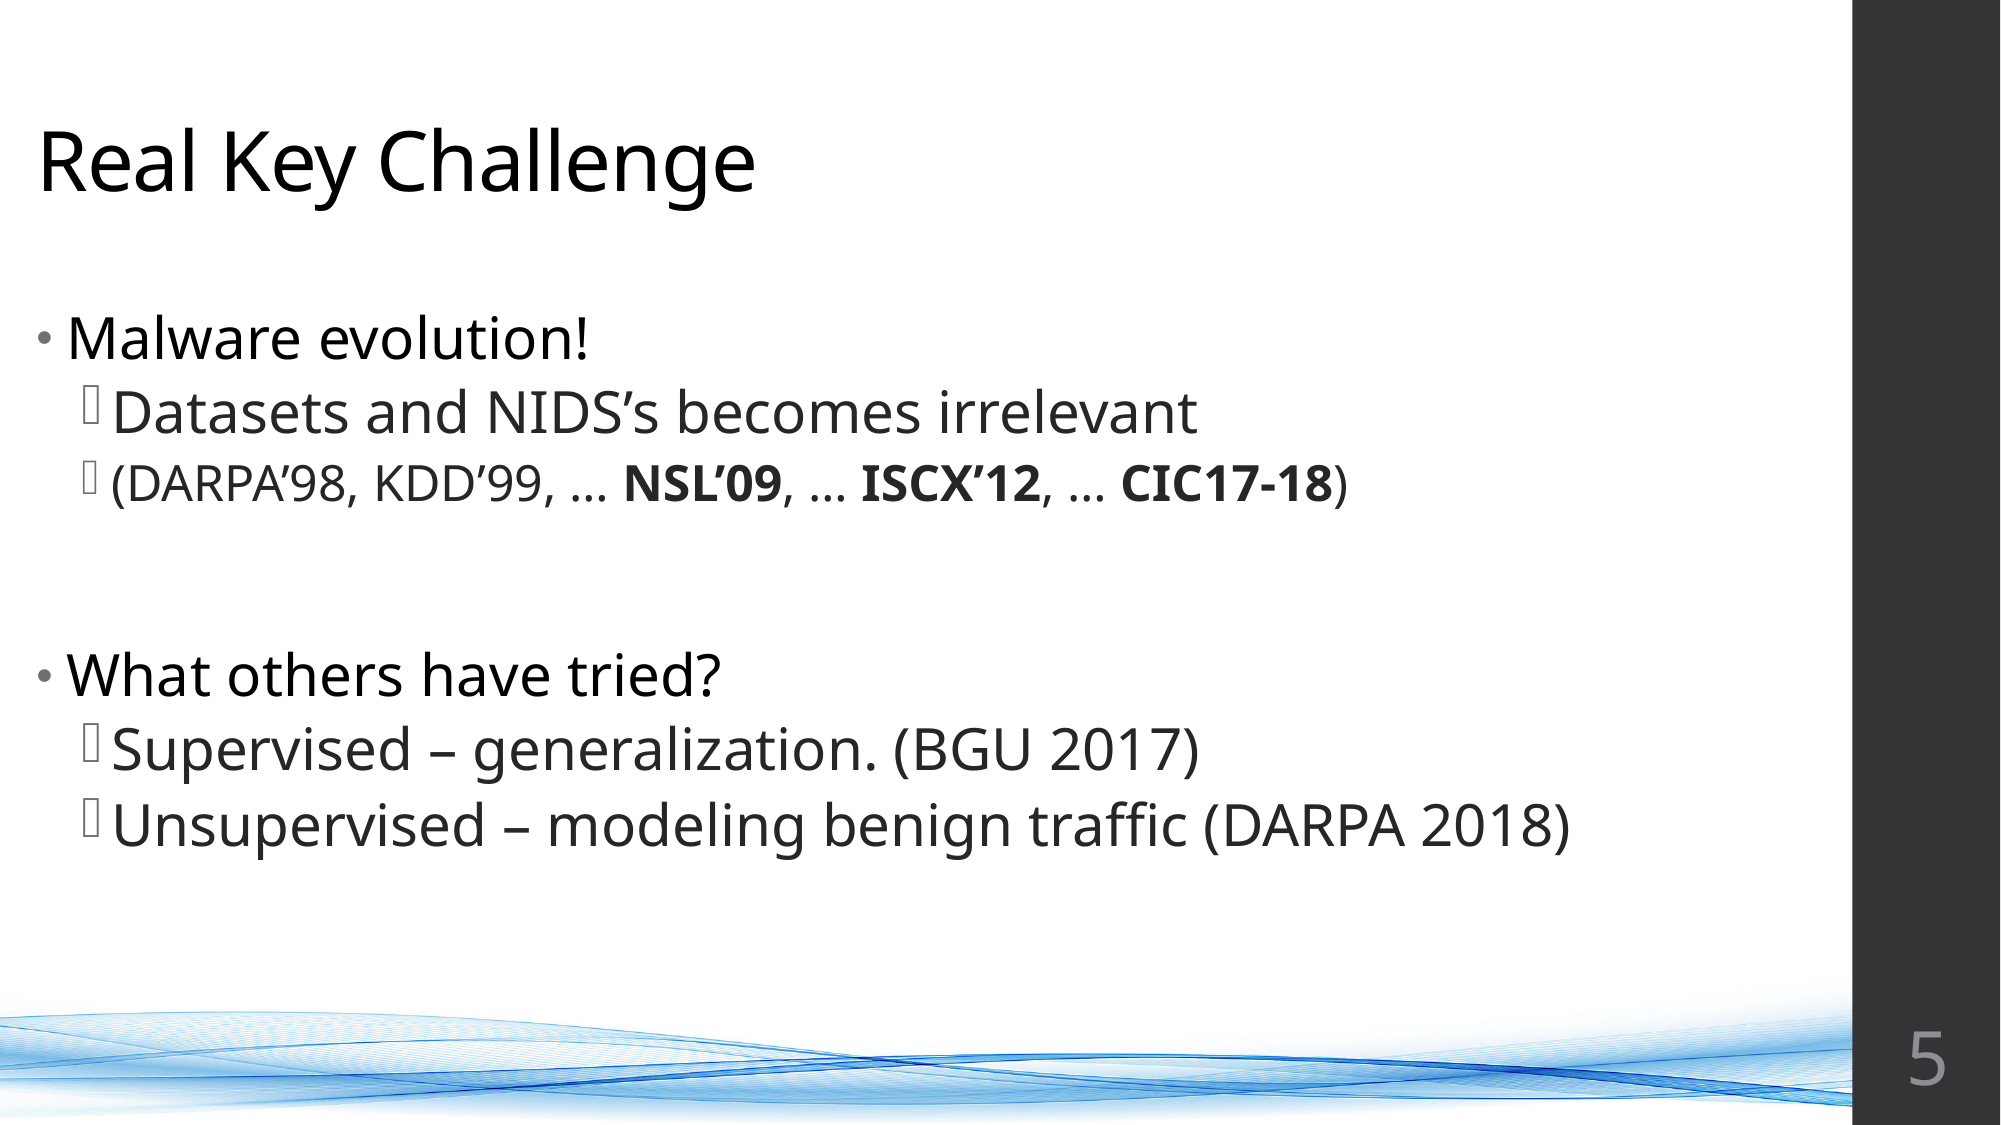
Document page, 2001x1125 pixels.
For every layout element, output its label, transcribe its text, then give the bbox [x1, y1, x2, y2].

list Malware evolution! Datasets and NIDS’s becomes irrelevant (DARPA’98, KDD’99, … NSL’09, … ISCX’12, … CIC17-18) What others have tried? Supervised – generalization. (BGU 2017) Unsupervised – modeling benign traffic (DARPA 2018) [21, 298, 1810, 1013]
slide_number 5 [1852, 1012, 2000, 1110]
title Real Key Challenge [21, 0, 1612, 218]
picture [0, 952, 1852, 1125]
